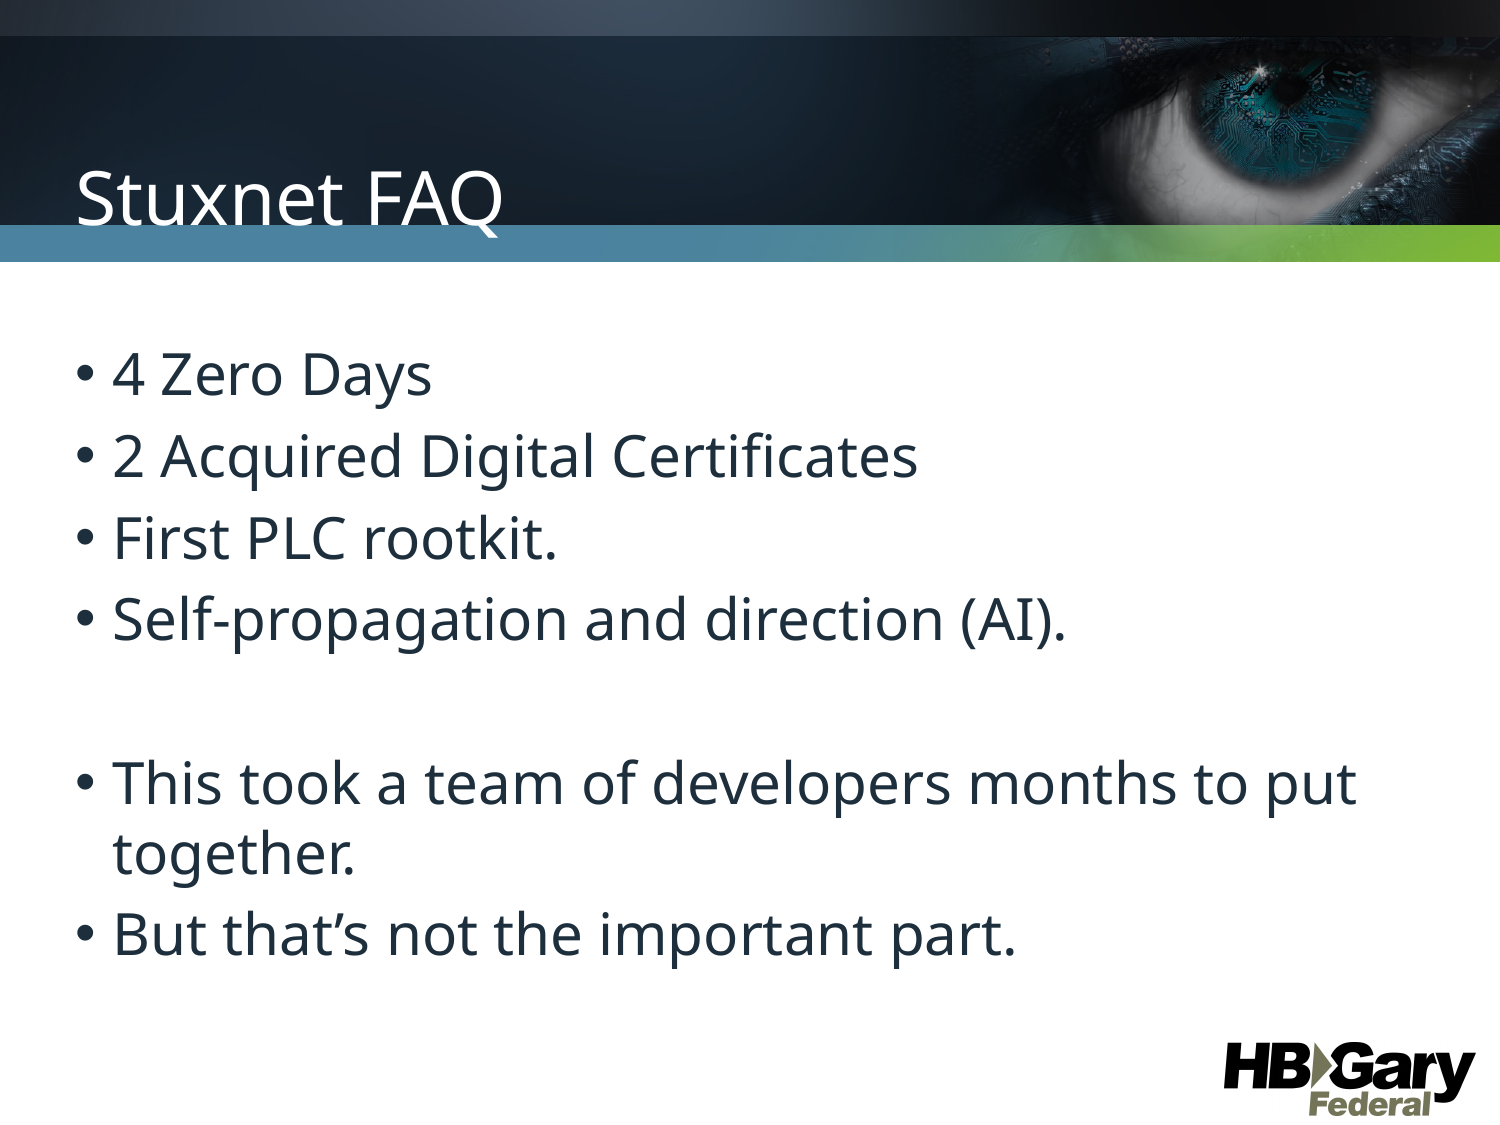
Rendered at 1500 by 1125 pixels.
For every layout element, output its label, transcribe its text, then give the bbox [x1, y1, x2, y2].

list 4 Zero Days 2 Acquired Digital Certificates First PLC rootkit. Self-propagation and direction (AI). This took a team of developers months to put together. But that’s not the important part. [74, 337, 1426, 1013]
picture [0, 0, 1500, 1125]
title Stuxnet FAQ [74, 52, 1051, 241]
